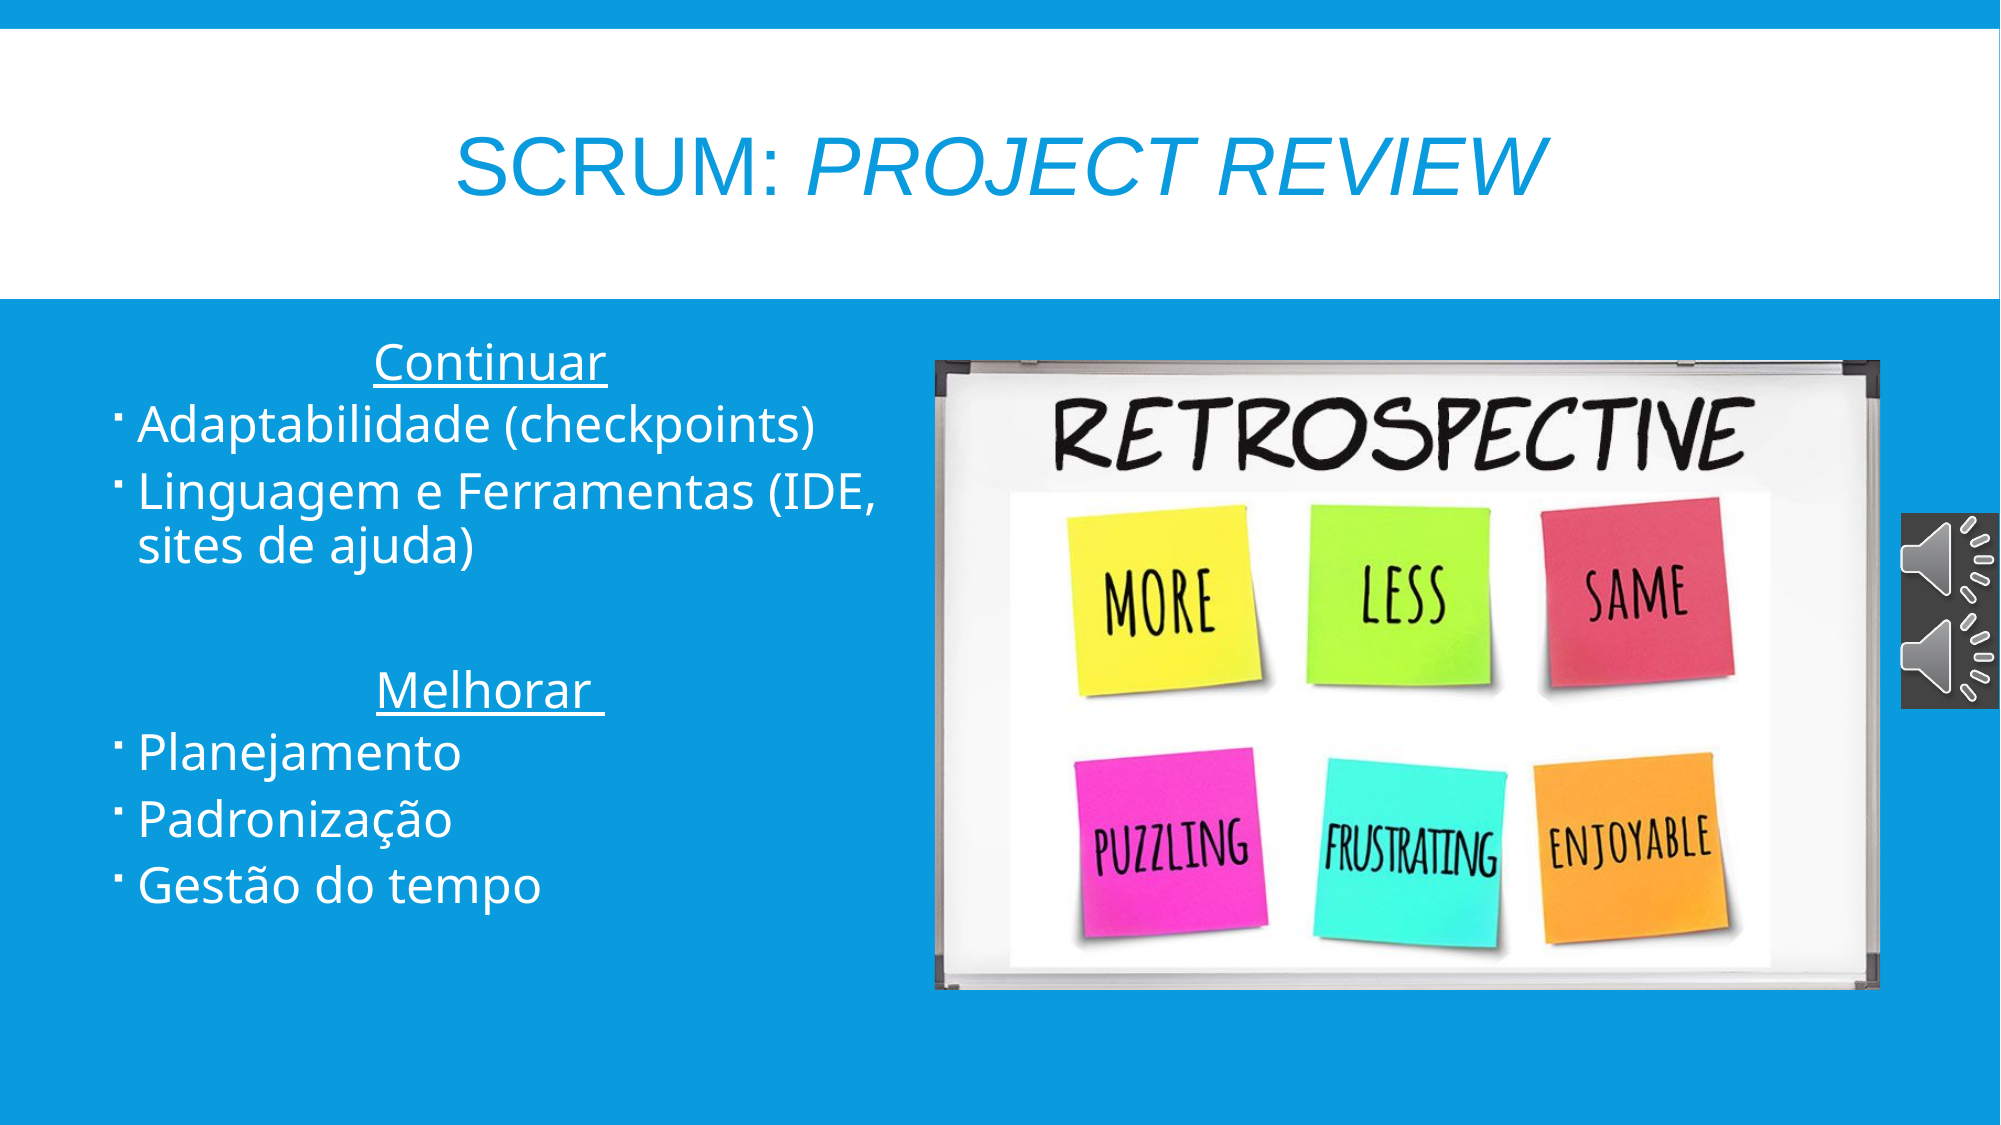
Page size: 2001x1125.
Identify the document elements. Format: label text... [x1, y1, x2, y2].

picture [935, 361, 1880, 989]
title SCRUM: PROJECT REVIEW [197, 46, 1803, 295]
text_box Continuar Adaptabilidade (checkpoints) Linguagem e Ferramentas (IDE, sites de ajuda) Melhorar Planejamento Padronização Gestão do tempo [54, 329, 927, 1020]
picture [1901, 514, 1998, 708]
